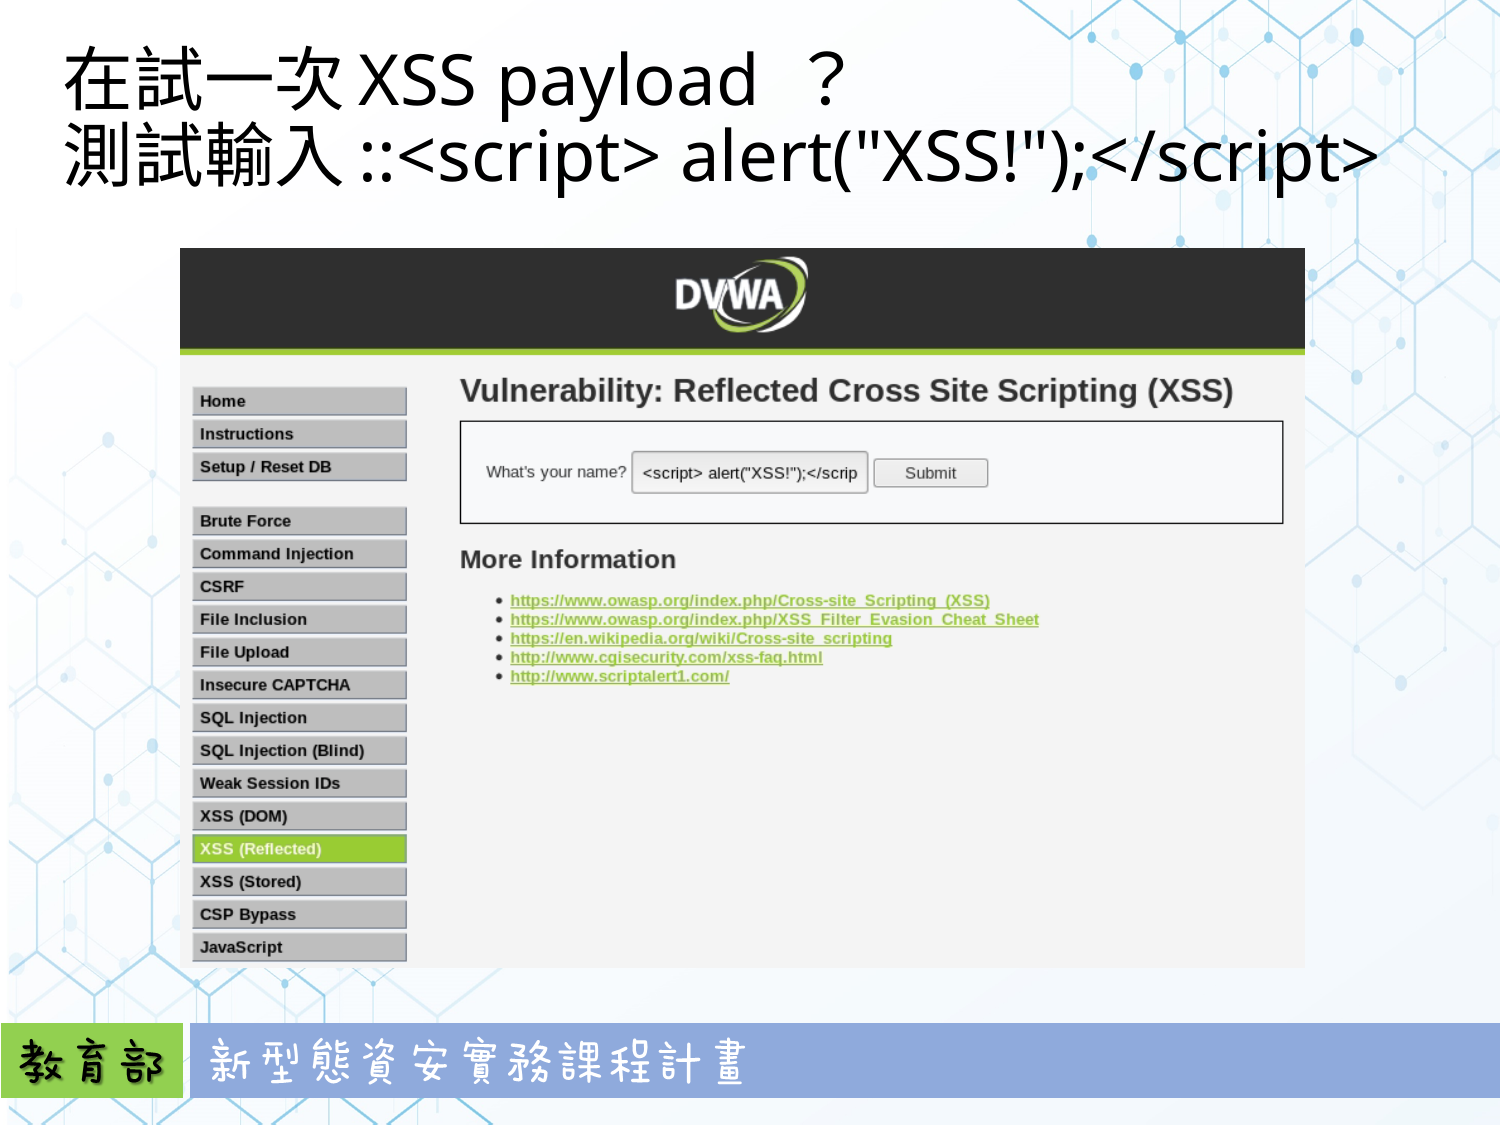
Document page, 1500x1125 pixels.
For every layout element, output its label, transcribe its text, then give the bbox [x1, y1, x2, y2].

title 在試一次XSS payload ？ 測試輸入::<script> alert("XSS!");</script> [47, 12, 1479, 230]
picture [0, 0, 1500, 1125]
